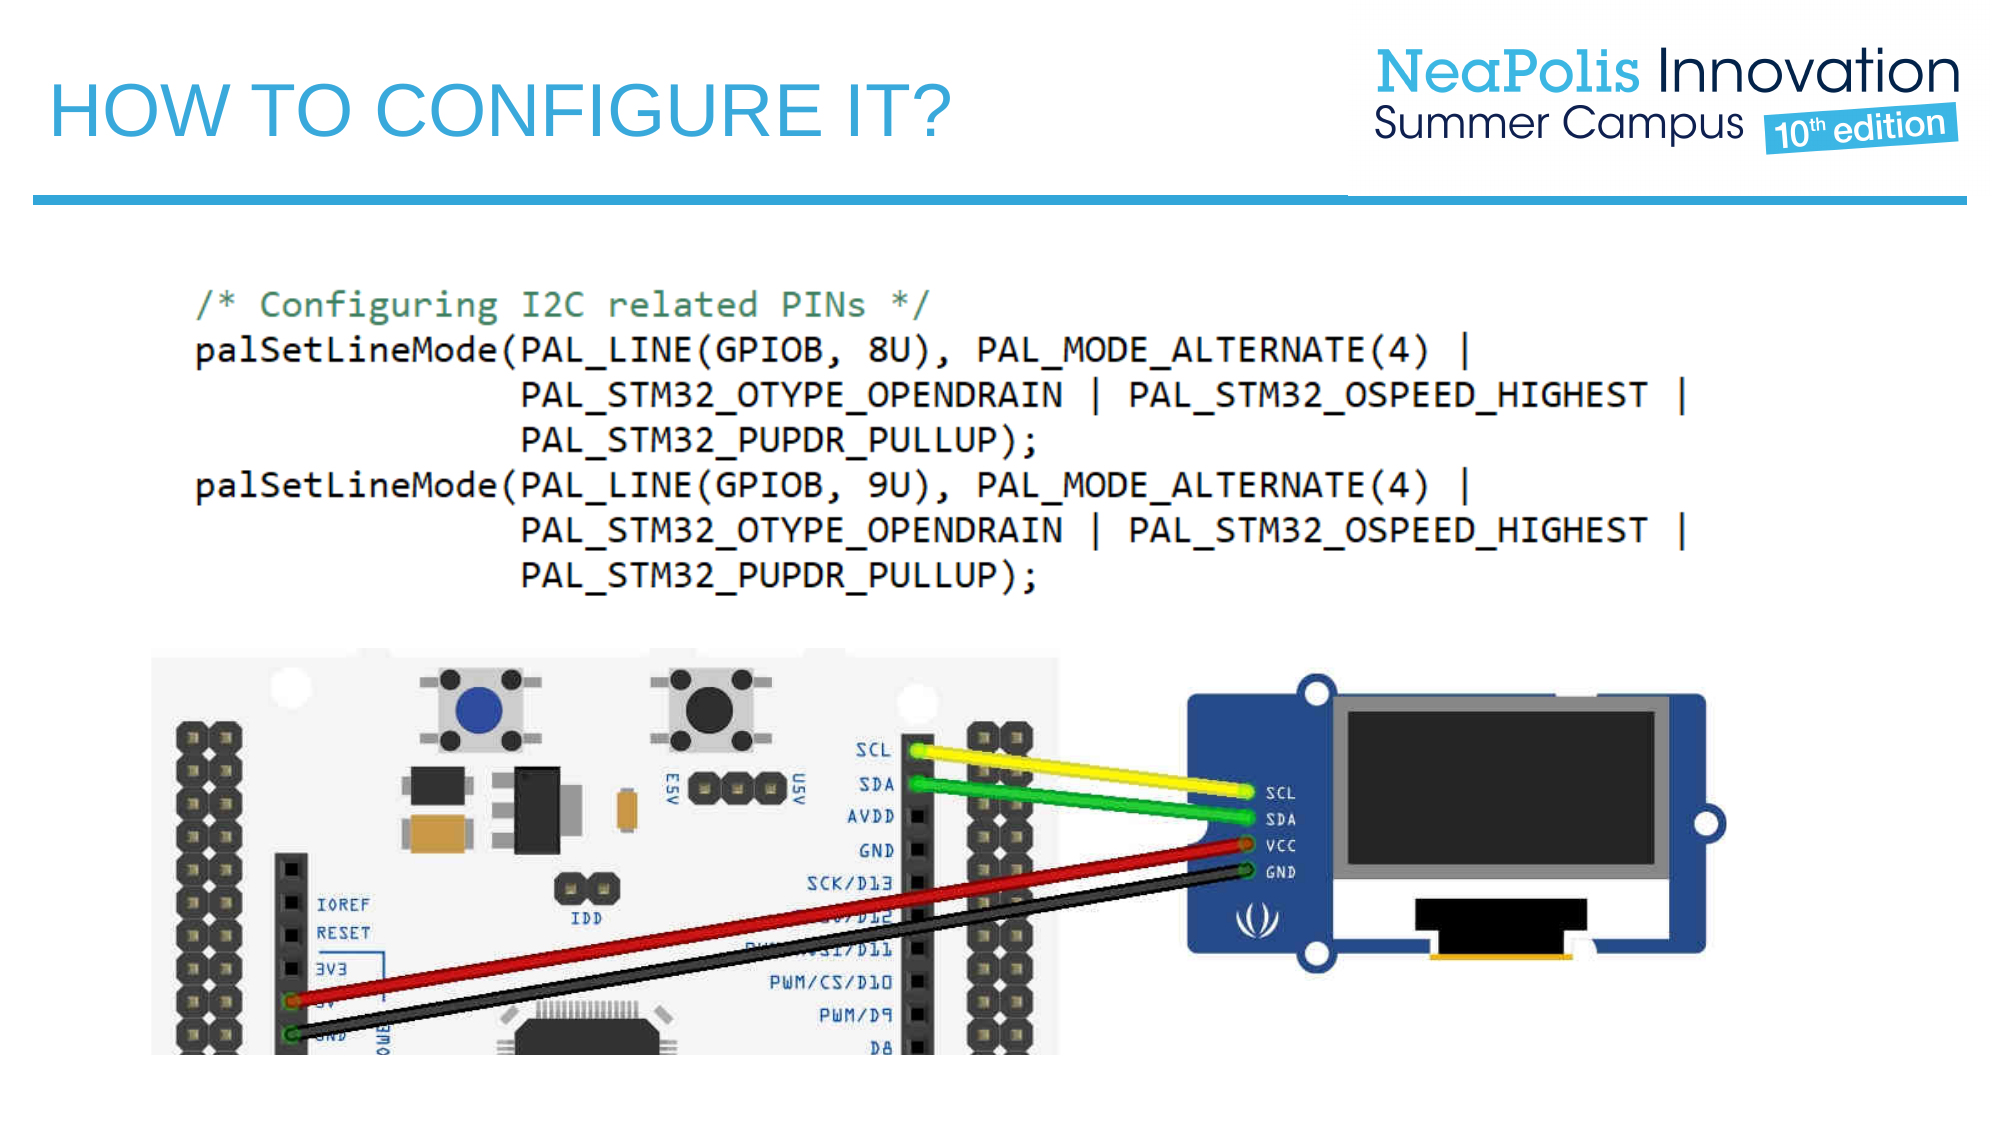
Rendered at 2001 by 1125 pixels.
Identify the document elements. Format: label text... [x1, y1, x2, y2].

picture [1348, 0, 1990, 196]
picture [178, 261, 1698, 607]
picture [151, 648, 1727, 1055]
title HOW TO CONFIGURE IT? [33, 37, 1100, 175]
